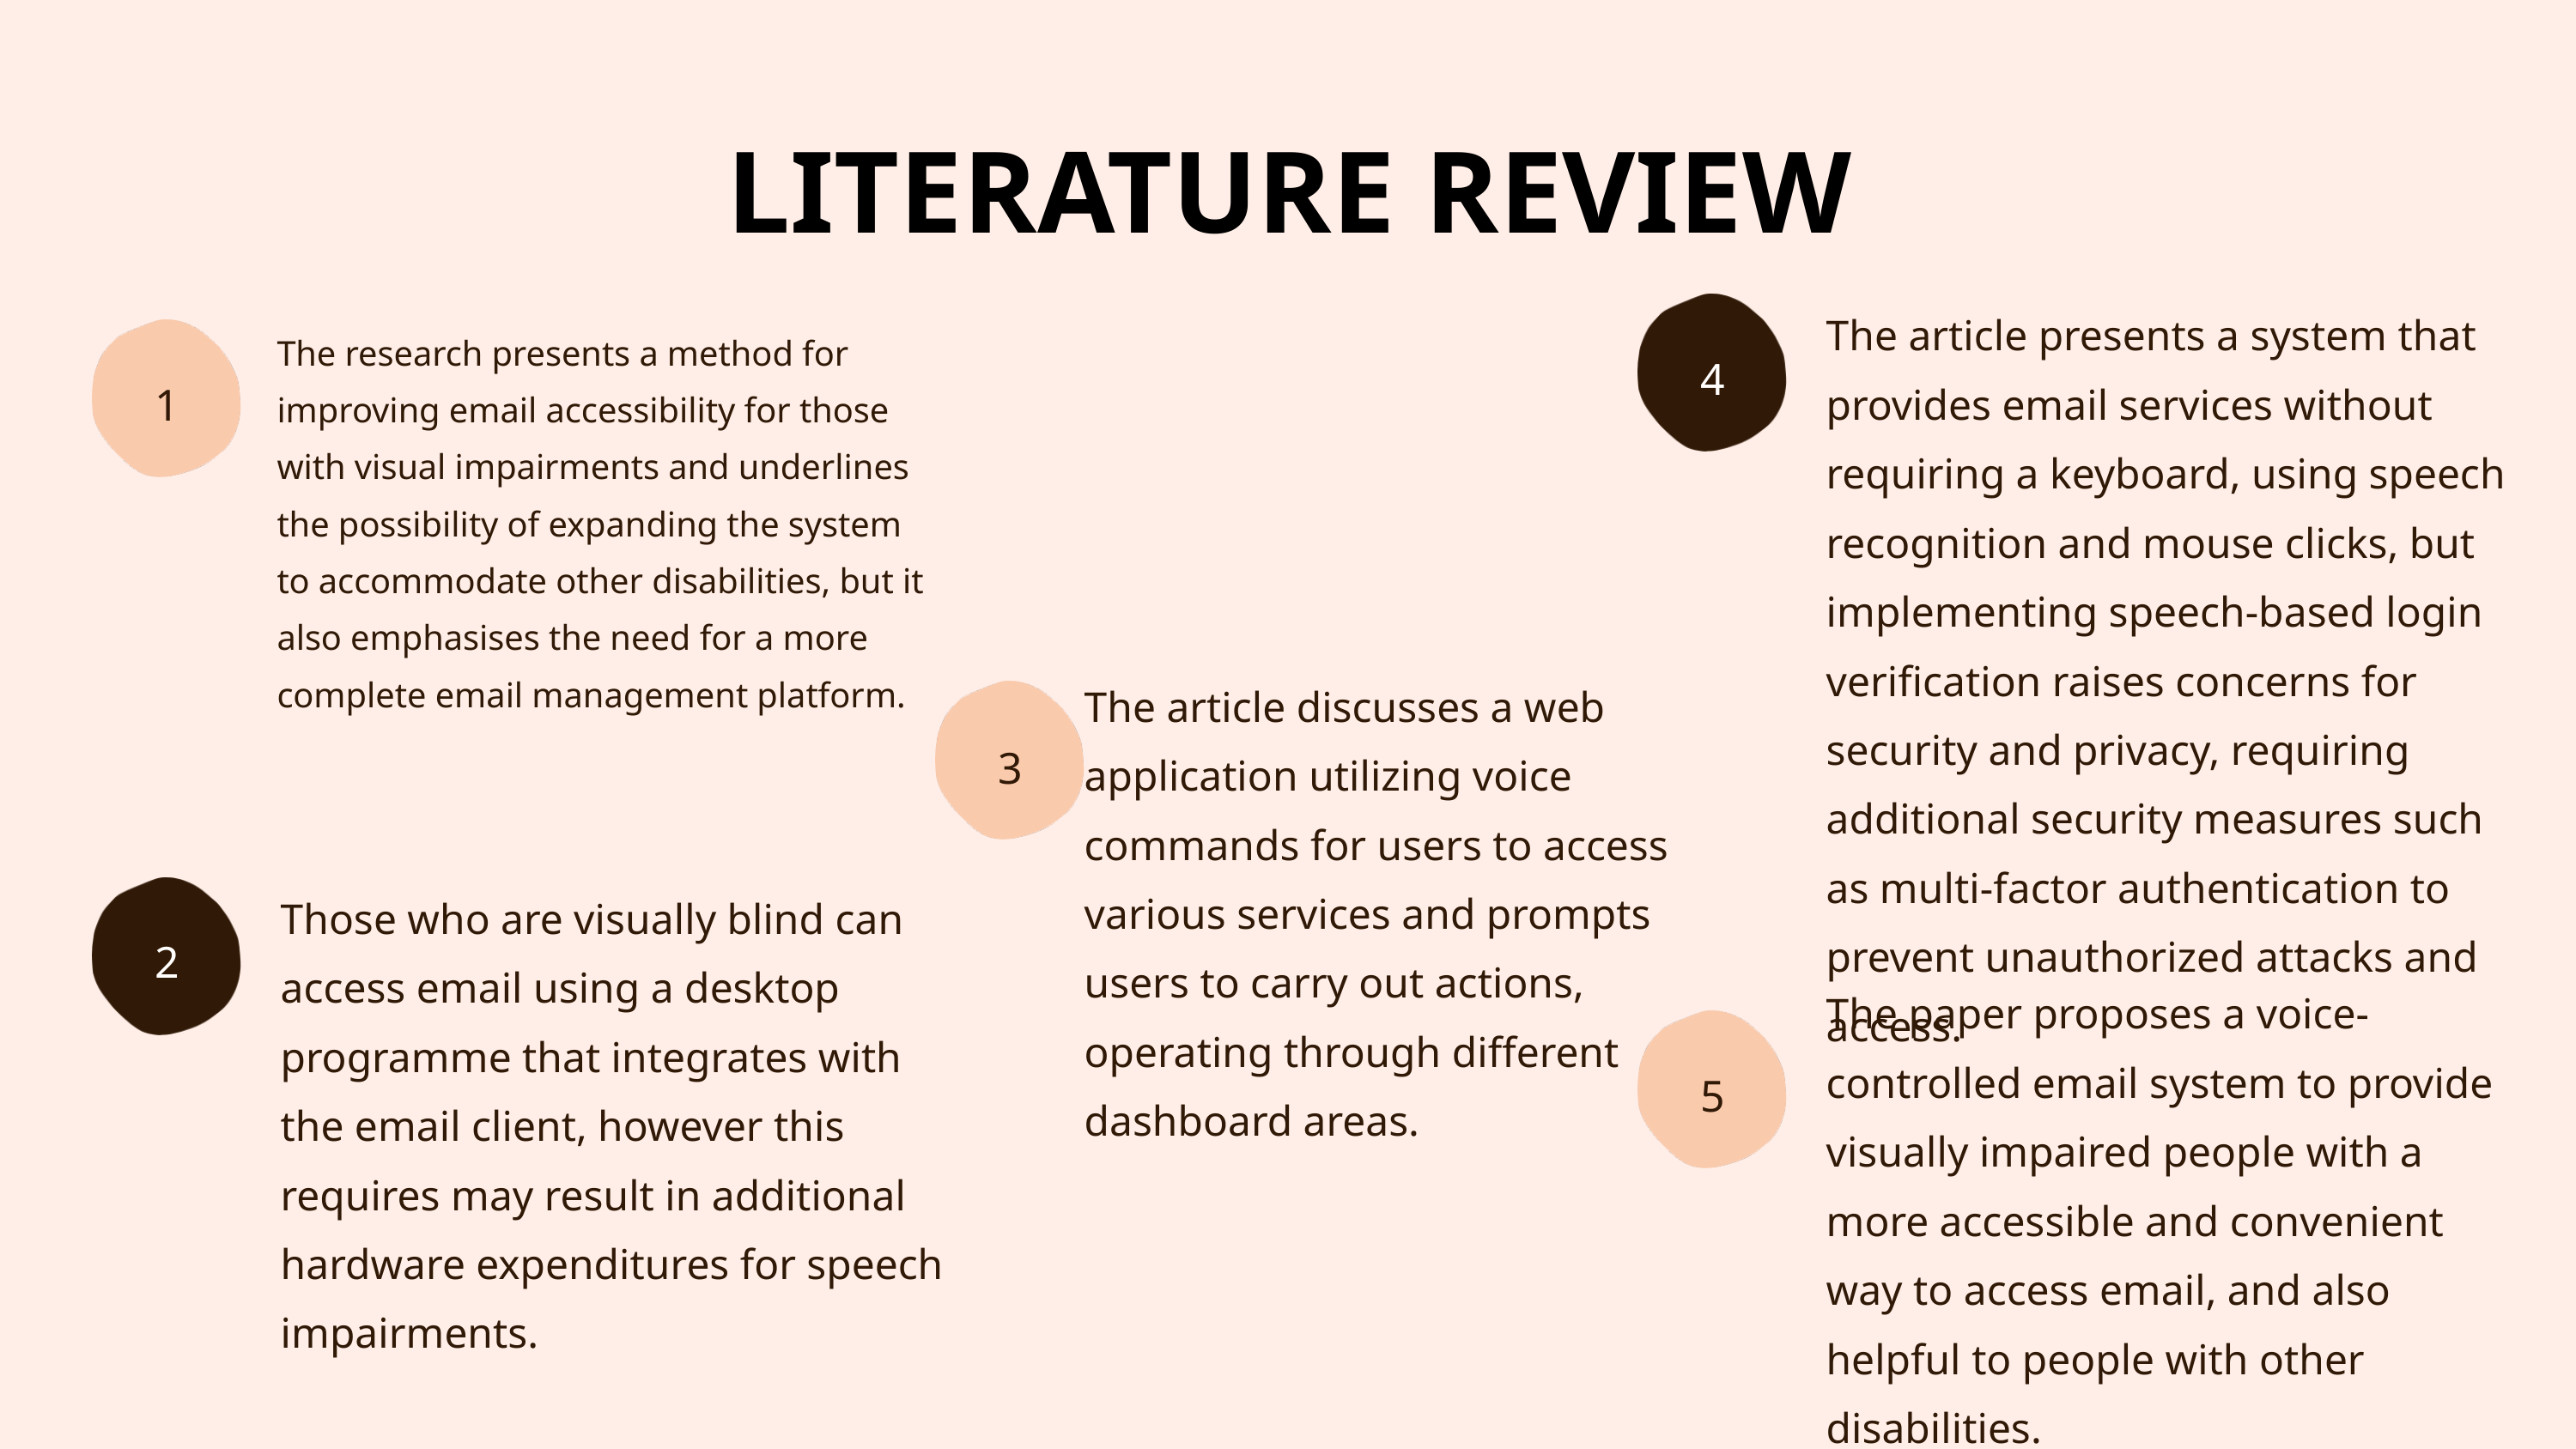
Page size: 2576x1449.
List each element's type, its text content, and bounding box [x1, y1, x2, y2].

text_box The article discusses a web application utilizing voice commands for users to access various services and prompts users to carry out actions, operating through different dashboard areas. [1084, 622, 1633, 1214]
picture [935, 681, 1084, 840]
text_box LITERATURE REVIEW [548, 80, 2031, 257]
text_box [1637, 968, 2514, 1377]
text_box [92, 315, 936, 735]
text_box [1637, 289, 2514, 962]
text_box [92, 873, 969, 1377]
